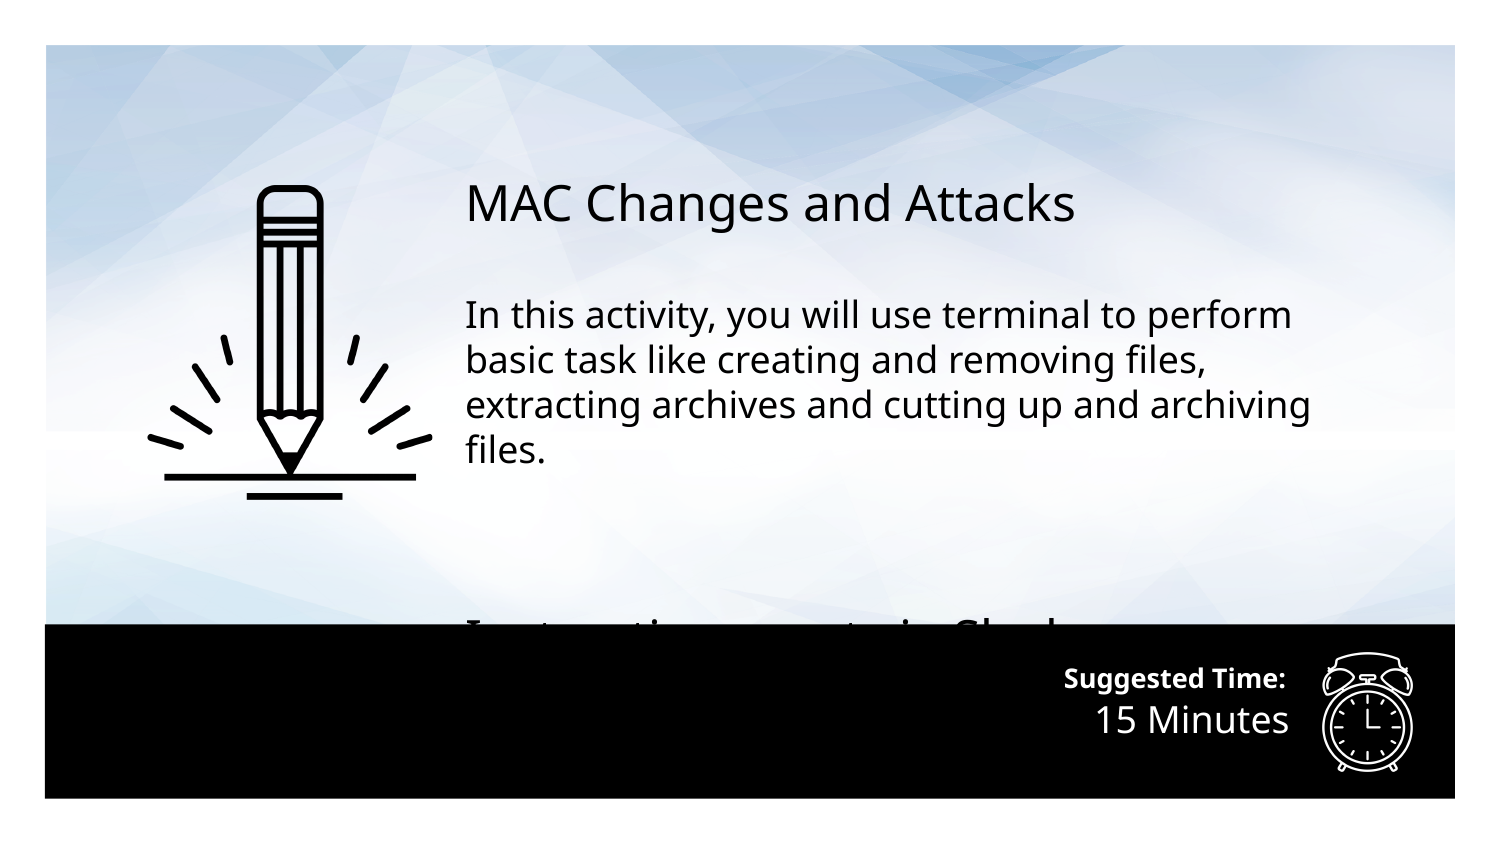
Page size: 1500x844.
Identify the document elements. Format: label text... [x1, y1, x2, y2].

title 15 Minutes [0, 694, 1455, 799]
picture [45, 46, 1455, 171]
title MAC Changes and Attacks In this activity, you will use terminal to perform basic task like creating and removing files, extracting archives and cutting up and archiving files. Instructions sent via Slack. [44, 171, 1455, 625]
picture [1322, 652, 1413, 694]
